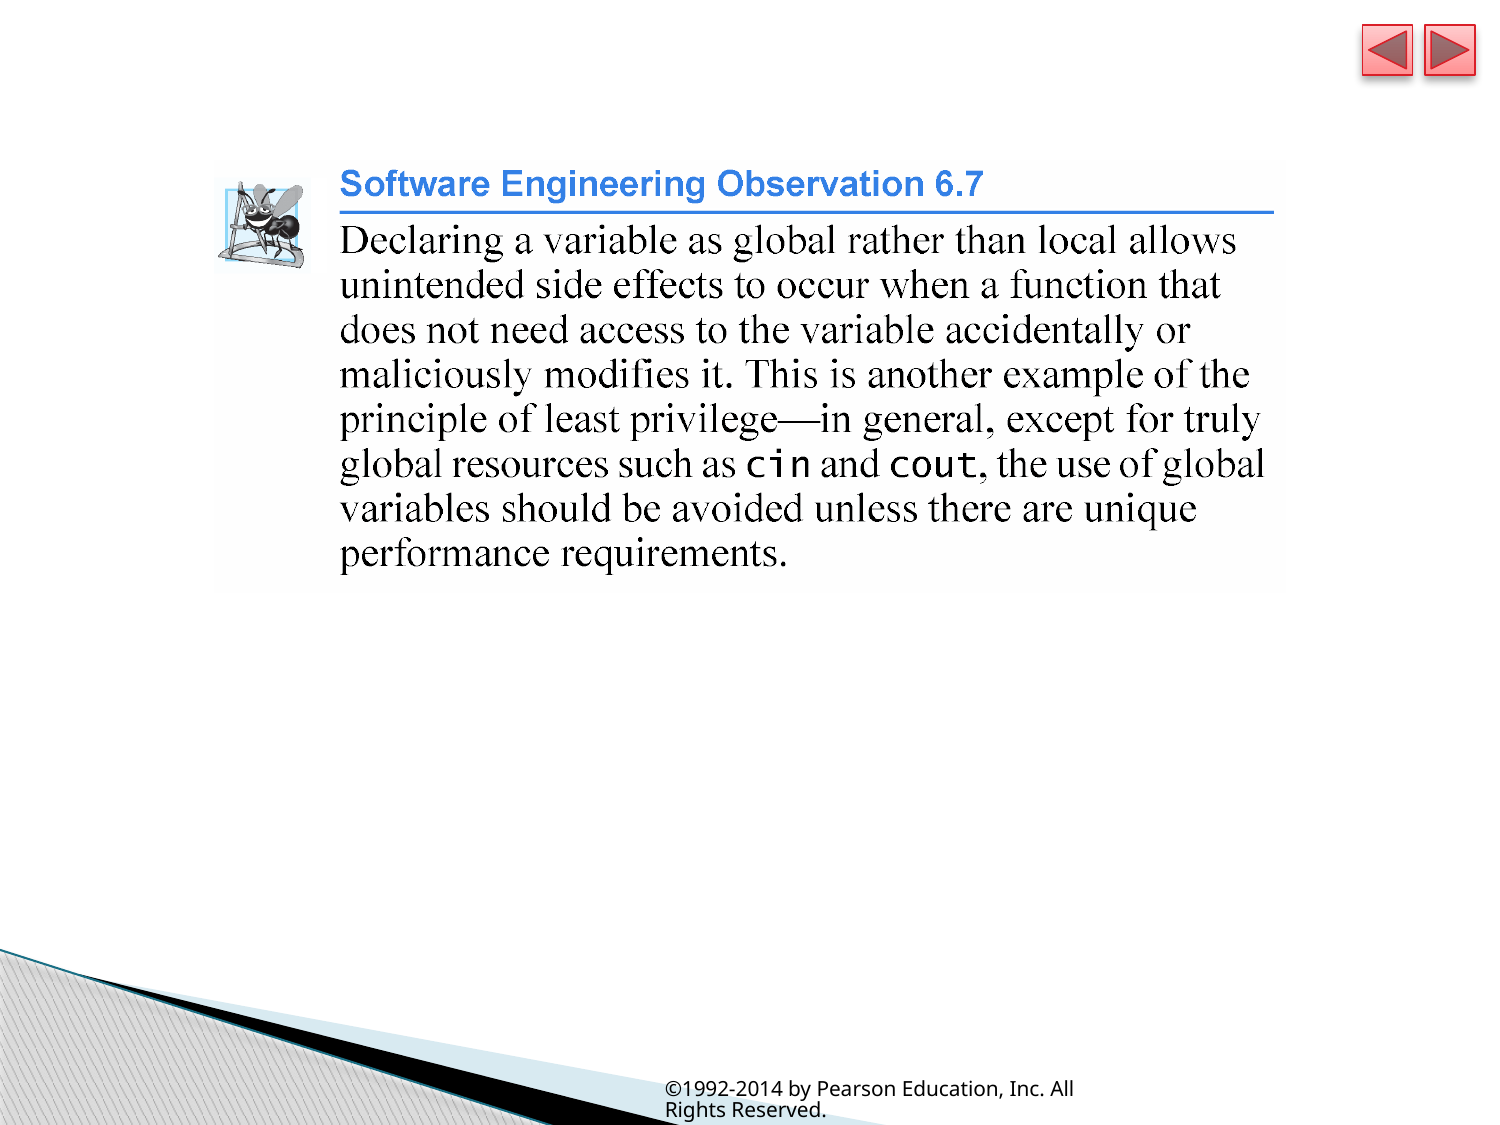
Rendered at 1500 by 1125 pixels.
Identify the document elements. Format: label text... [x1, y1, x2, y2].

picture [0, 106, 1500, 1018]
footer ©1992-2014 by Pearson Education, Inc. All Rights Reserved. [650, 1051, 1105, 1112]
